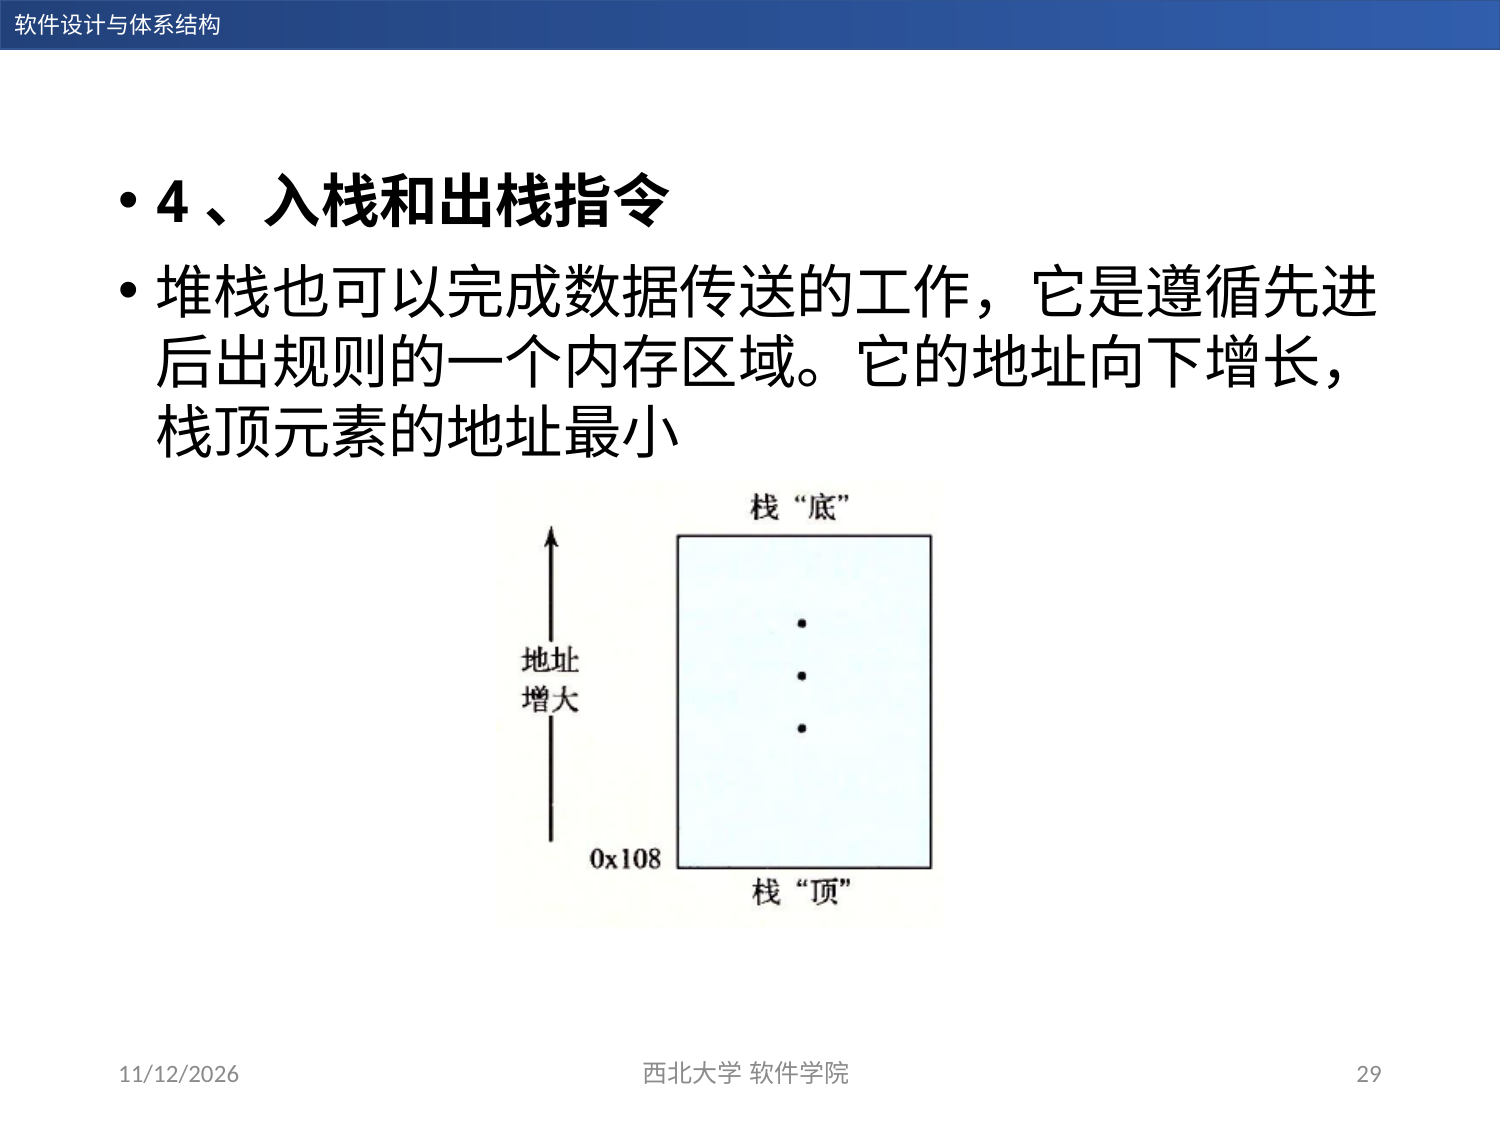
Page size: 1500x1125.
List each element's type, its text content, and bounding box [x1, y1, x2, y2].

footer 西北大学 软件学院 [496, 1042, 1004, 1103]
slide_number 29 [1059, 1042, 1397, 1103]
picture [496, 481, 944, 929]
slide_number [103, 1042, 441, 1103]
list 4、入栈和出栈指令 堆栈也可以完成数据传送的工作，它是遵循先进后出规则的一个内存区域。它的地址向下增长，栈顶元素的地址最小 [103, 156, 1397, 871]
